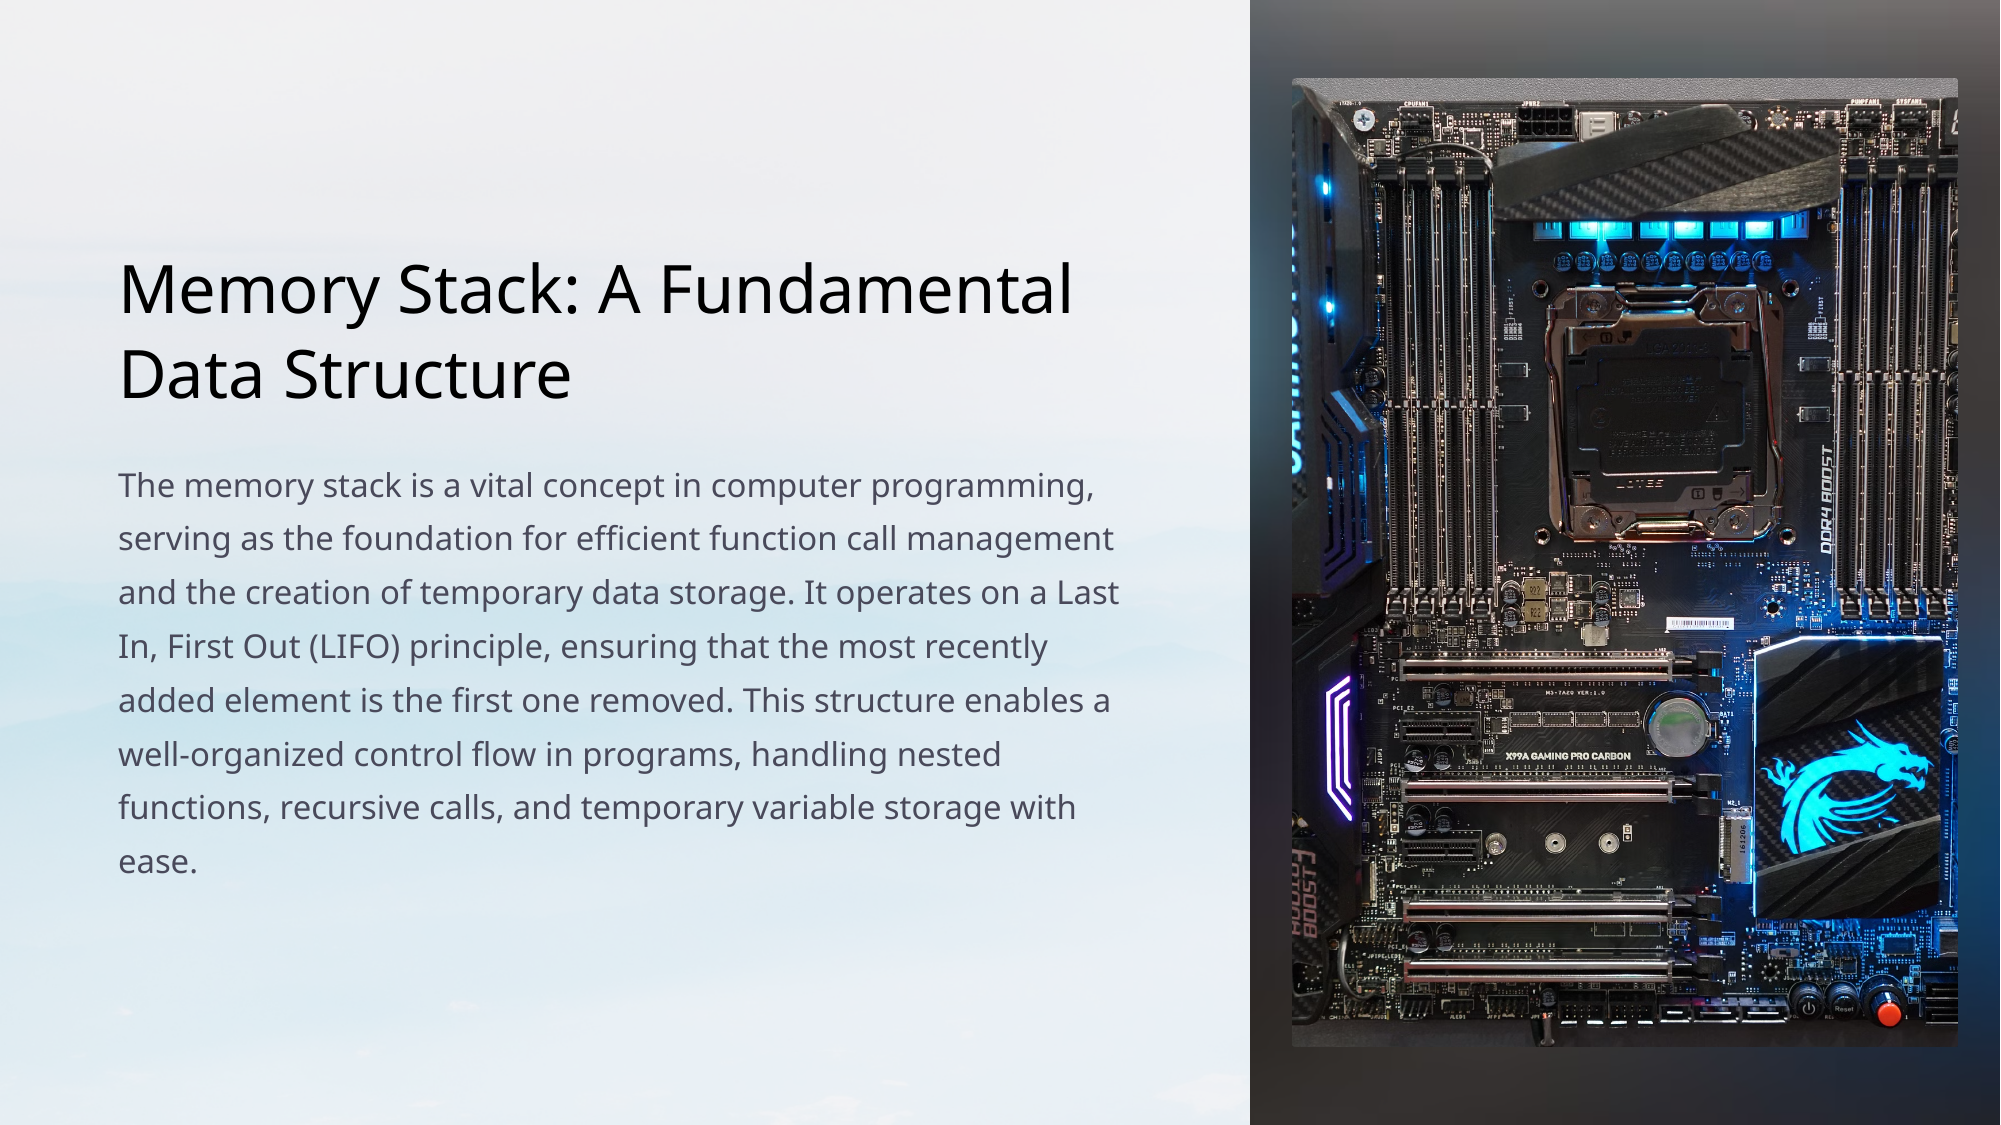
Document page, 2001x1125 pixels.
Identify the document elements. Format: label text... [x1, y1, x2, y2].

text_box Memory Stack: A Fundamental Data Structure [118, 243, 1132, 412]
picture [1249, 0, 2000, 1125]
text_box The memory stack is a vital concept in computer programming, serving as the foundation for efficient function call management and the creation of temporary data storage. It operates on a Last In, First Out (LIFO) principle, ensuring that the most recently added element is the first one removed. This structure enables a well-organized control flow in programs, handling nested functions, recursive calls, and temporary variable storage with ease. [118, 449, 1132, 882]
